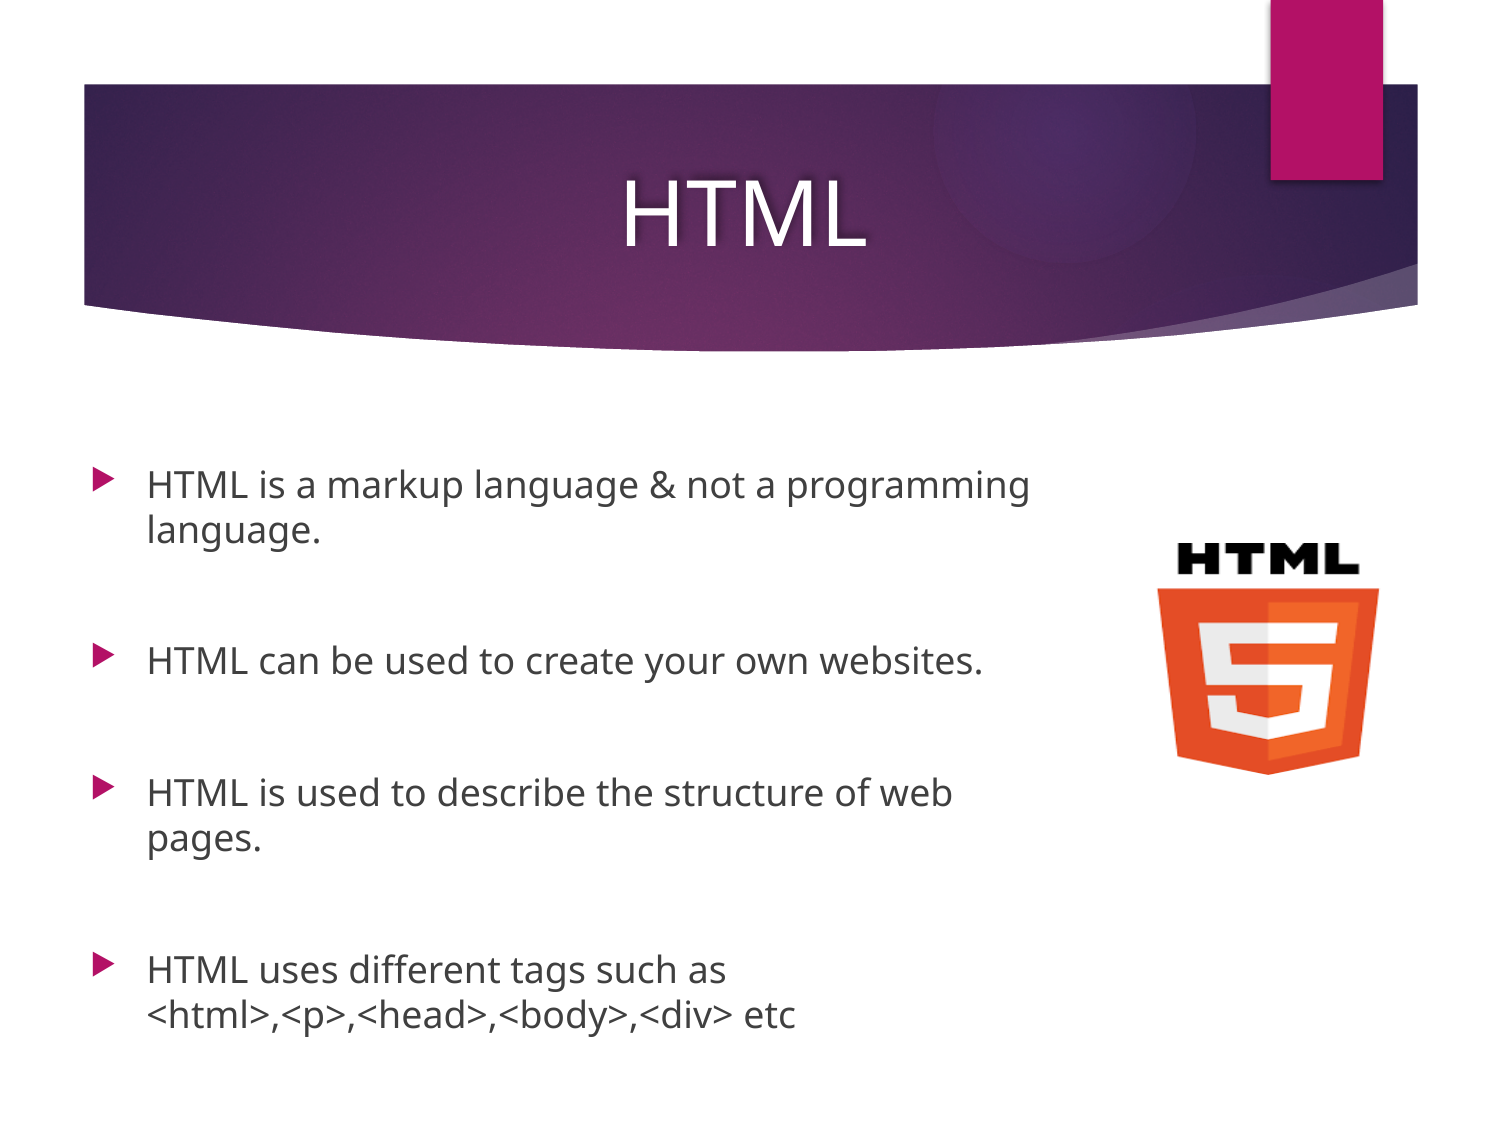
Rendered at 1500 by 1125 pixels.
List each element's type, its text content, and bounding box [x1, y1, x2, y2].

picture [1112, 543, 1426, 776]
title HTML [87, 152, 1400, 269]
list HTML is a markup language & not a programming language. HTML can be used to create your own websites. HTML is used to describe the structure of web pages. HTML uses different tags such as <html>,<p>,<head>,<body>,<div> etc [75, 362, 1088, 1100]
